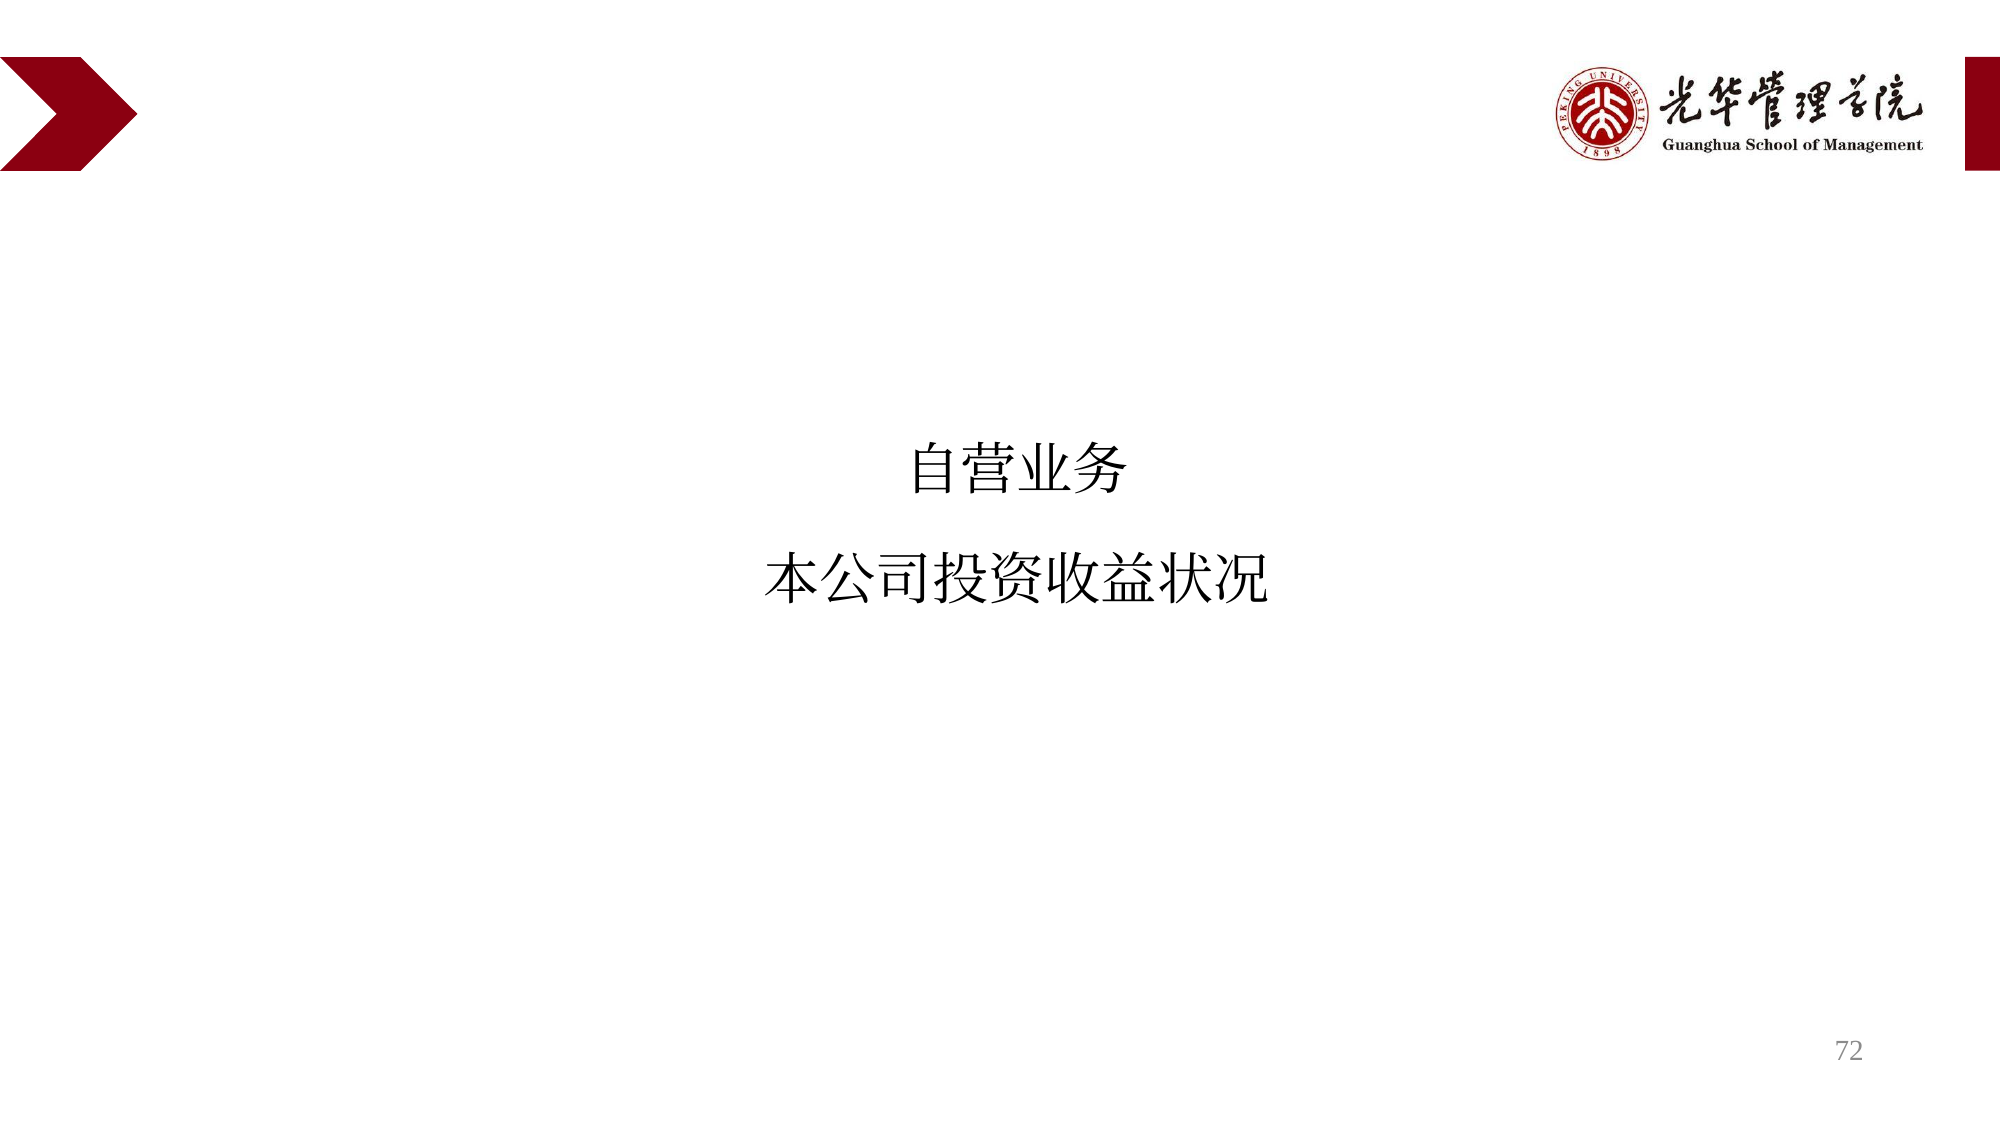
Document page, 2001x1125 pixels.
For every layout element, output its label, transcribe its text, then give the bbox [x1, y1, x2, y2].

list 自营业务 本公司投资收益状况 [154, 391, 1880, 623]
picture [1507, 27, 1965, 200]
slide_number 72 [1429, 1018, 1880, 1079]
